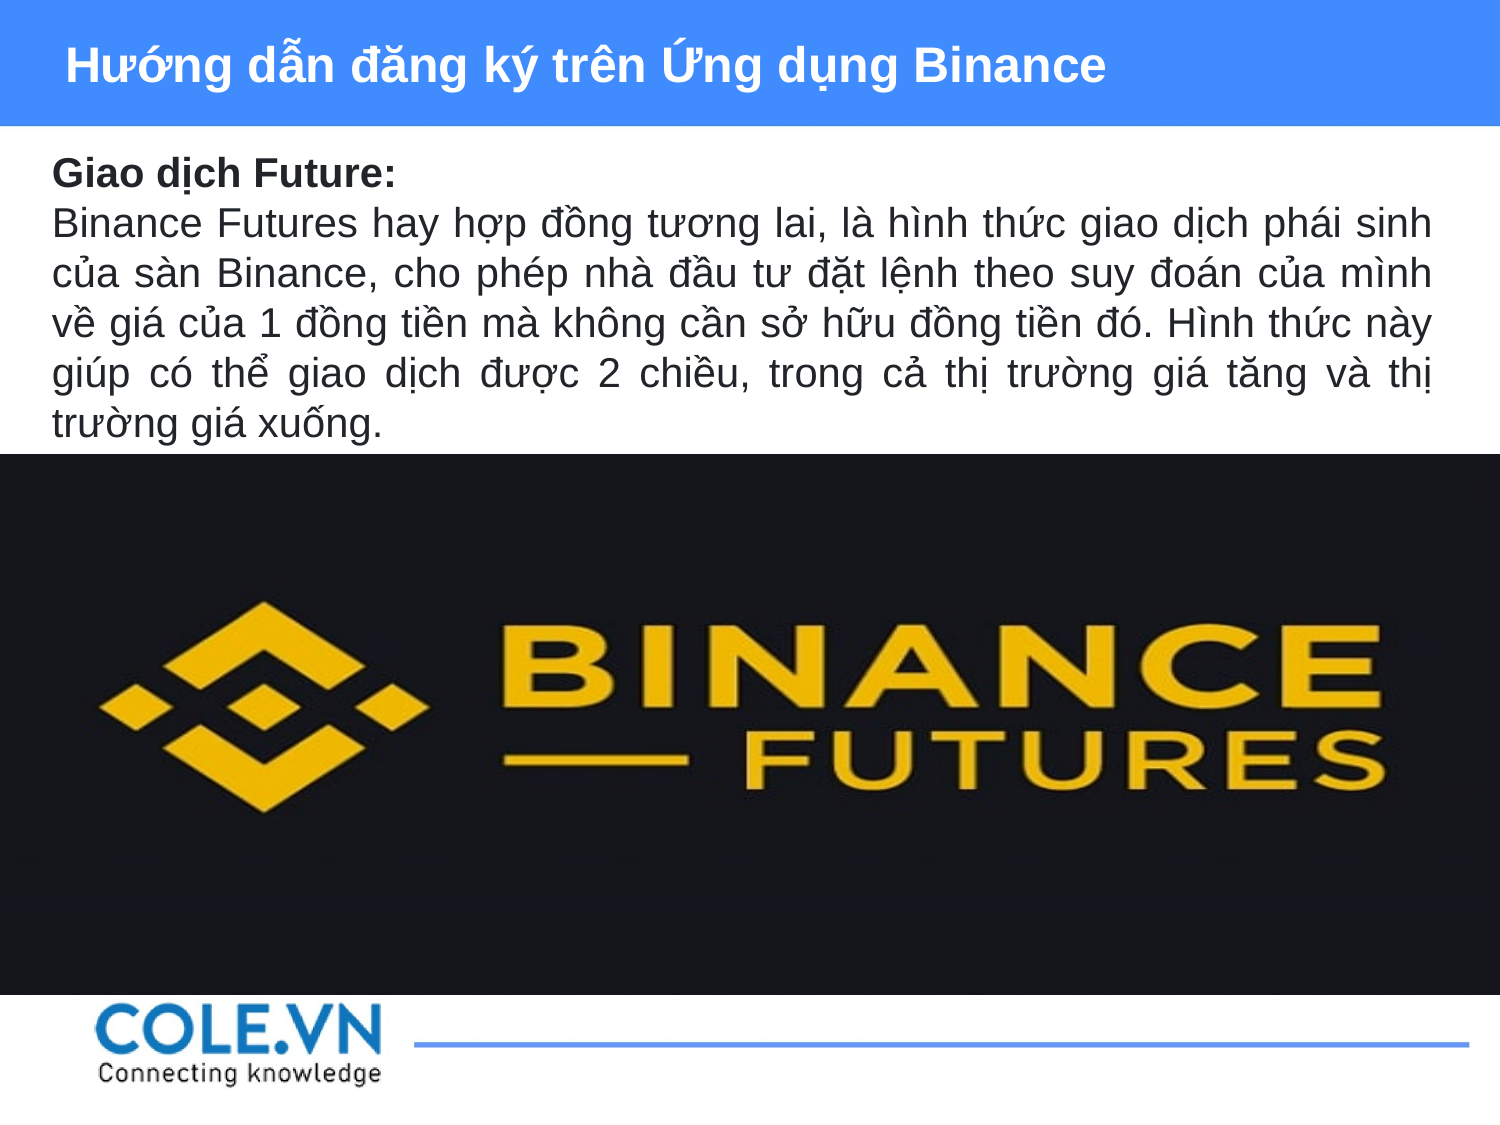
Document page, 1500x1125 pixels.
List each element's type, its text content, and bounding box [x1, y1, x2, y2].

picture [0, 0, 1500, 1125]
text_box Giao dịch Future: Binance Futures hay hợp đồng tương lai, là hình thức giao dịch phái sinh của sàn Binance, cho phép nhà đầu tư đặt lệnh theo suy đoán của mình về giá của 1 đồng tiền mà không cần sở hữu đồng tiền đó. Hình thức này giúp có thể giao dịch được 2 chiều, trong cả thị trường giá tăng và thị trường giá xuống. [36, 130, 1449, 452]
text_box Hướng dẫn đăng ký trên Ứng dụng Binance [49, 25, 1177, 101]
